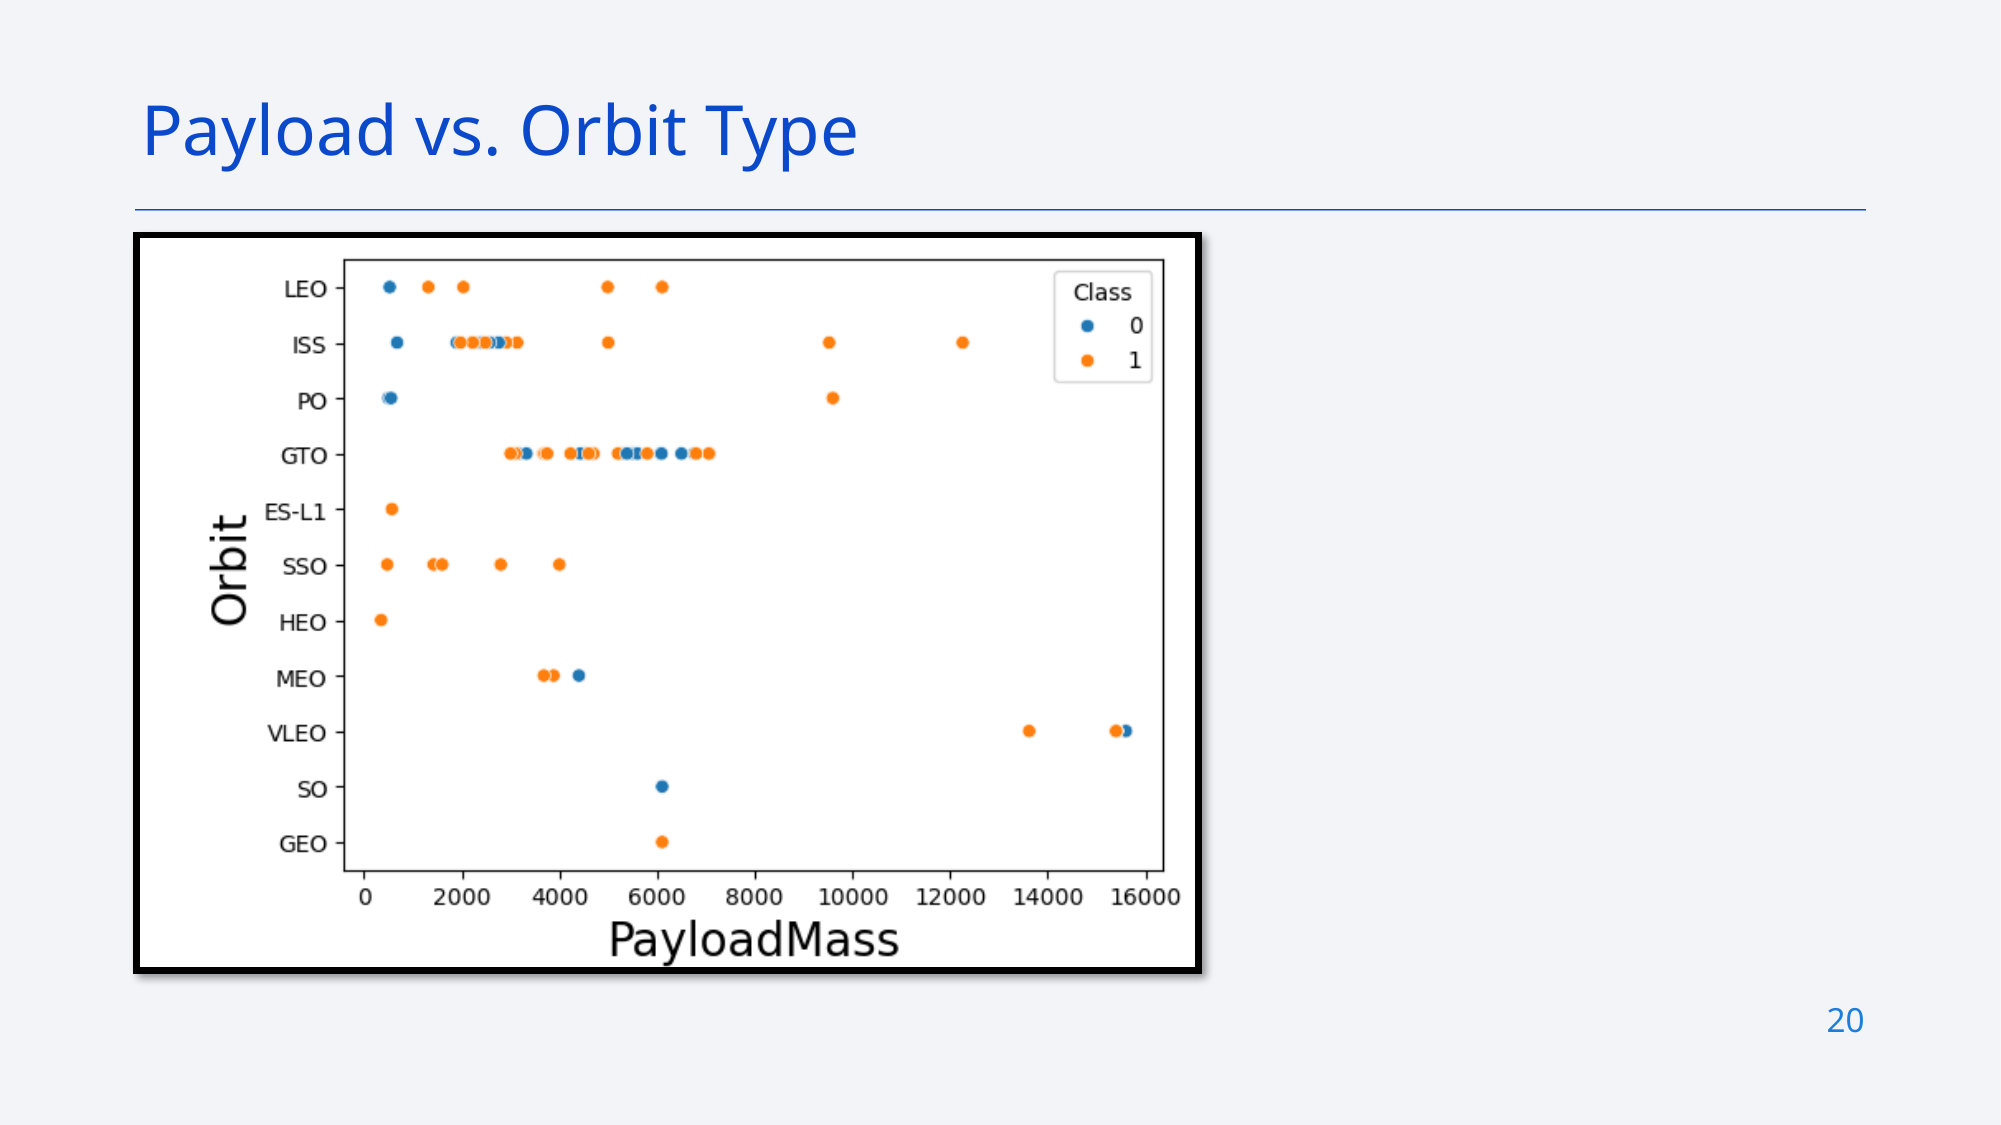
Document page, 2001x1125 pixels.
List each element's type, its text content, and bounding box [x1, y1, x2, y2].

slide_number 20 [1429, 988, 1880, 1055]
picture [0, 0, 2001, 1125]
text_box Payload vs. Orbit Type [126, 88, 1852, 179]
